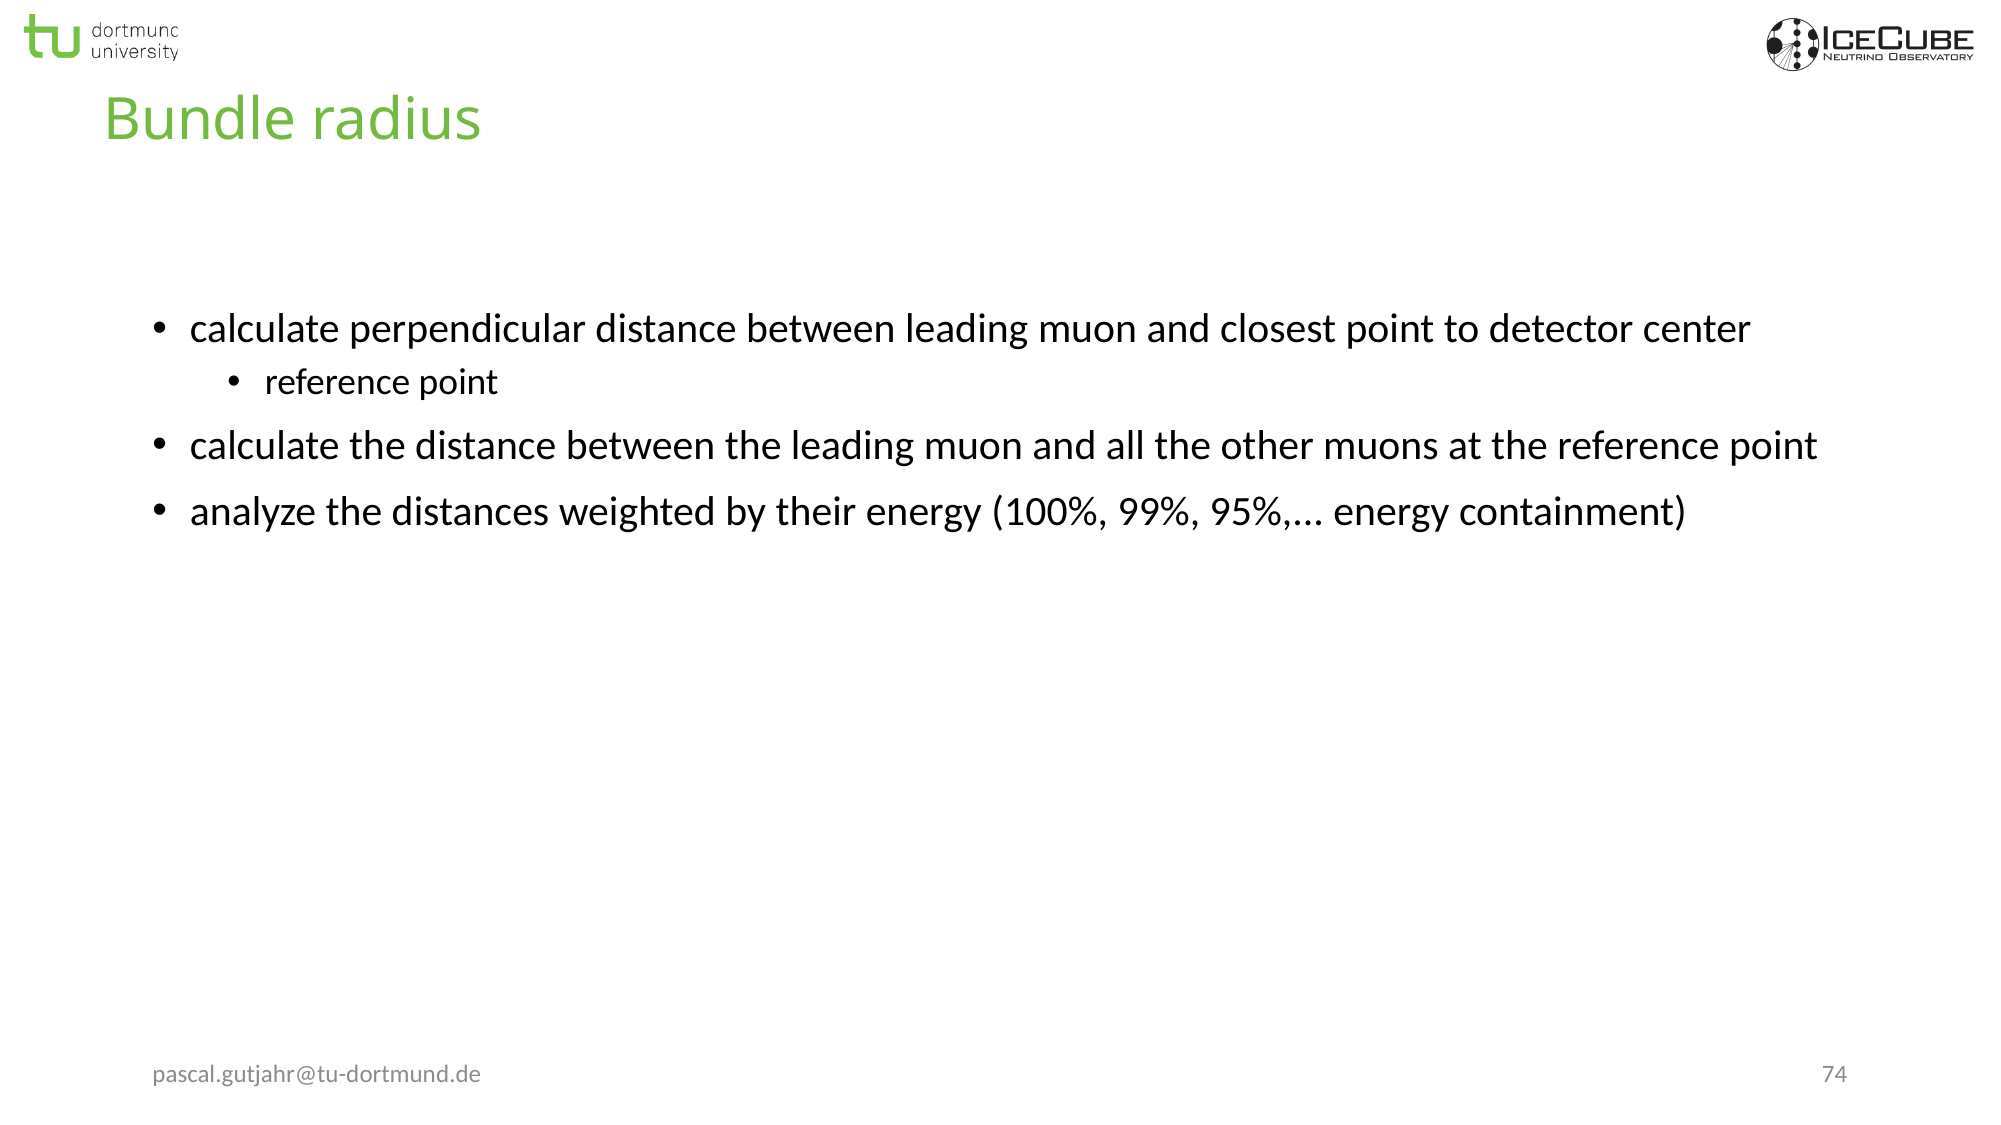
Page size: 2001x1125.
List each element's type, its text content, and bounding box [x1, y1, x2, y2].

list calculate perpendicular distance between leading muon and closest point to detector center reference point calculate the distance between the leading muon and all the other muons at the reference point analyze the distances weighted by their energy (100%, 99%, 95%,... energy containment) [137, 299, 1889, 1014]
slide_number pascal.gutjahr@tu-dortmund.de [137, 1042, 588, 1103]
title Bundle radius [88, 59, 1977, 182]
slide_number 74 [1412, 1042, 1863, 1103]
